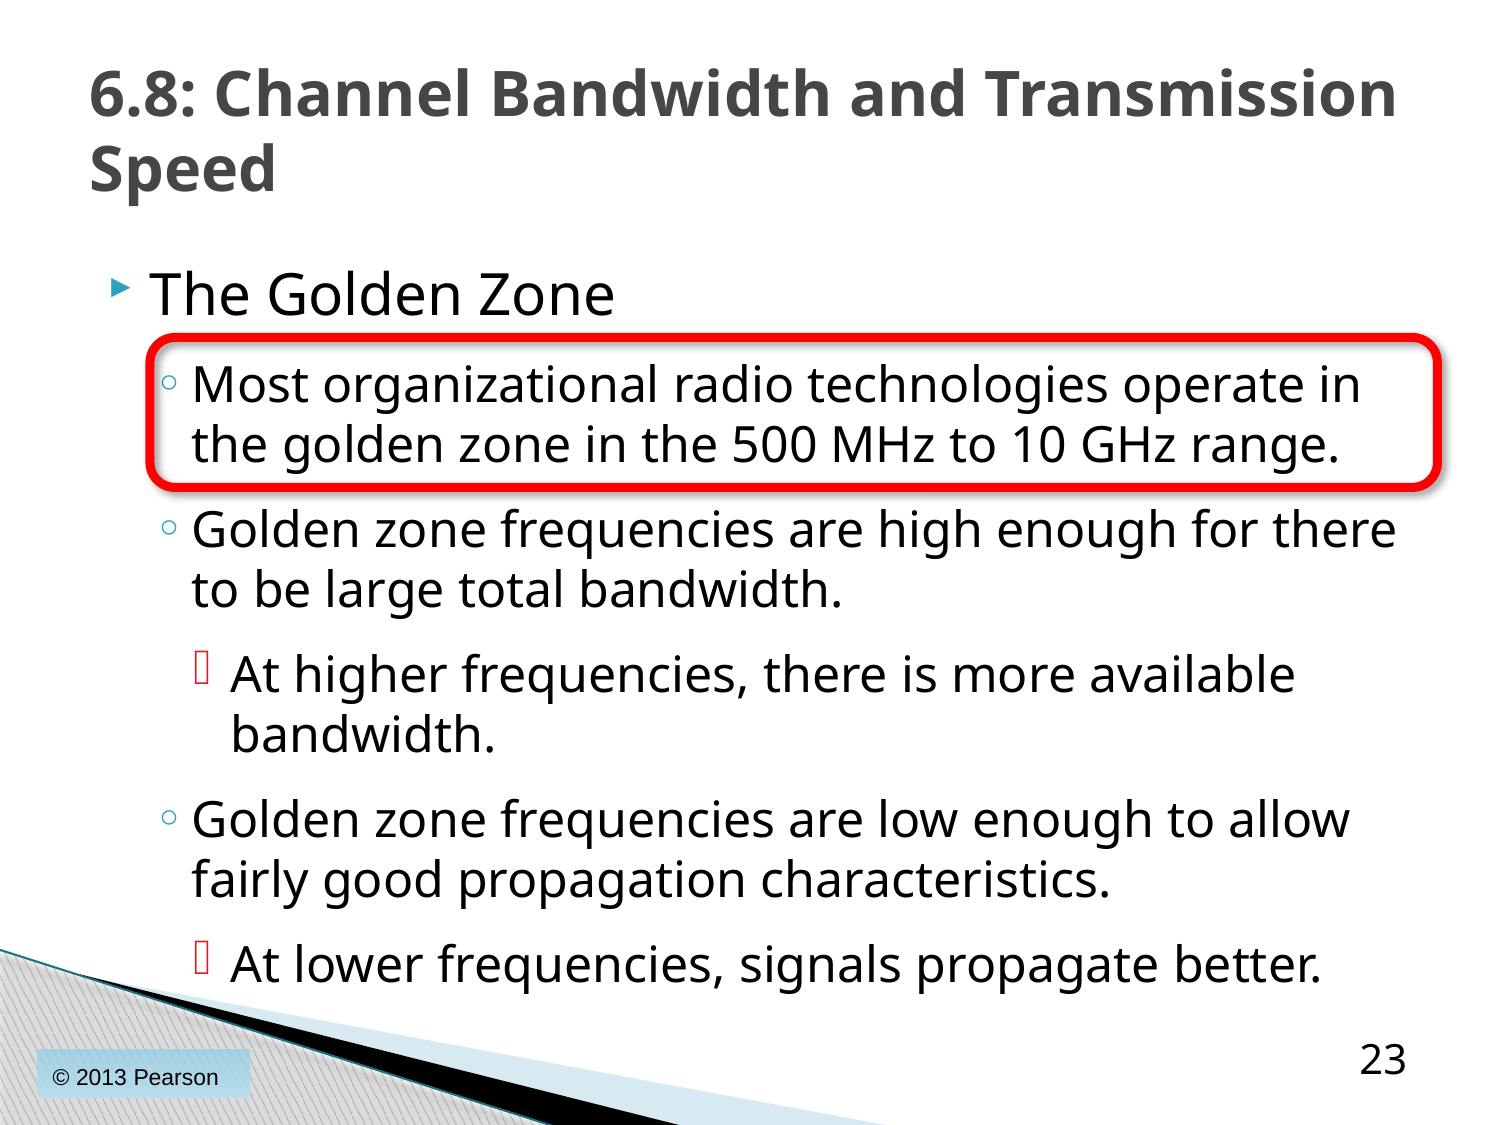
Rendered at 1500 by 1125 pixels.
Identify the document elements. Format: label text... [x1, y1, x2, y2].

title 6.8: Channel Bandwidth and Transmission Speed [75, 45, 1425, 213]
list The Golden Zone Most organizational radio technologies operate in the golden zone in the 500 MHz to 10 GHz range. Golden zone frequencies are high enough for there to be large total bandwidth. At higher frequencies, there is more available bandwidth. Golden zone frequencies are low enough to allow fairly good propagation characteristics. At lower frequencies, signals propagate better. [74, 249, 1426, 1026]
footer © 2013 Pearson [37, 1050, 250, 1098]
slide_number 23 [1287, 1037, 1423, 1098]
text_box [145, 332, 1442, 492]
